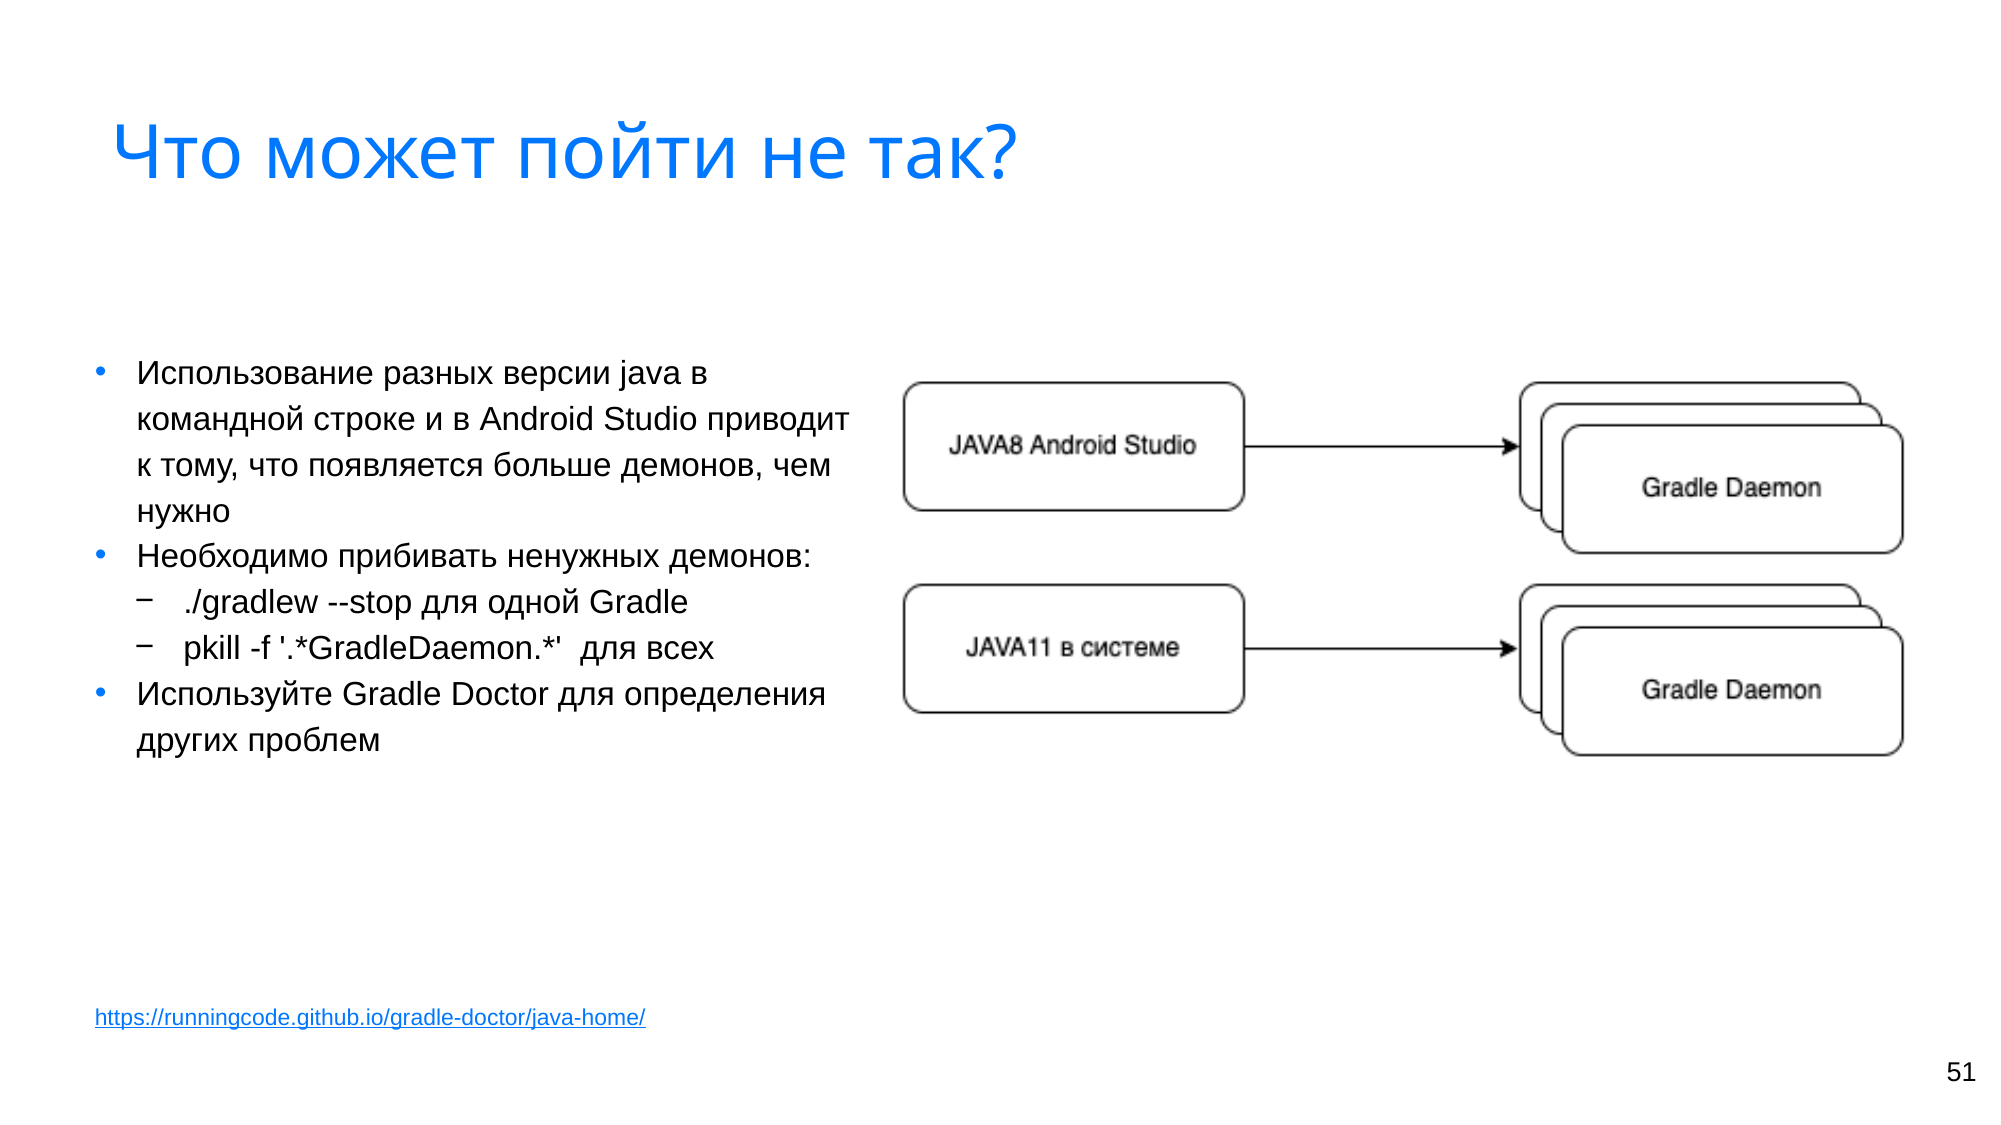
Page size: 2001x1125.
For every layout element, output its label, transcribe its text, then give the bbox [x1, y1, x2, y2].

picture [875, 329, 1951, 796]
text_box Использование разных версии java в командной строке и в Android Studio приводит к тому, что появляется больше демонов, чем нужно Необходимо прибивать ненужных демонов: ./gradlew --stop для одной Gradle pkill -f '.*GradleDaemon.*' для всех Используйте Gradle Doctor для определения других проблем [79, 330, 873, 773]
title Что может пойти не так? [111, 113, 1892, 220]
slide_number ‹#› [1871, 1038, 1992, 1125]
text_box https://runningcode.github.io/gradle-doctor/java-home/ [79, 956, 1303, 1046]
